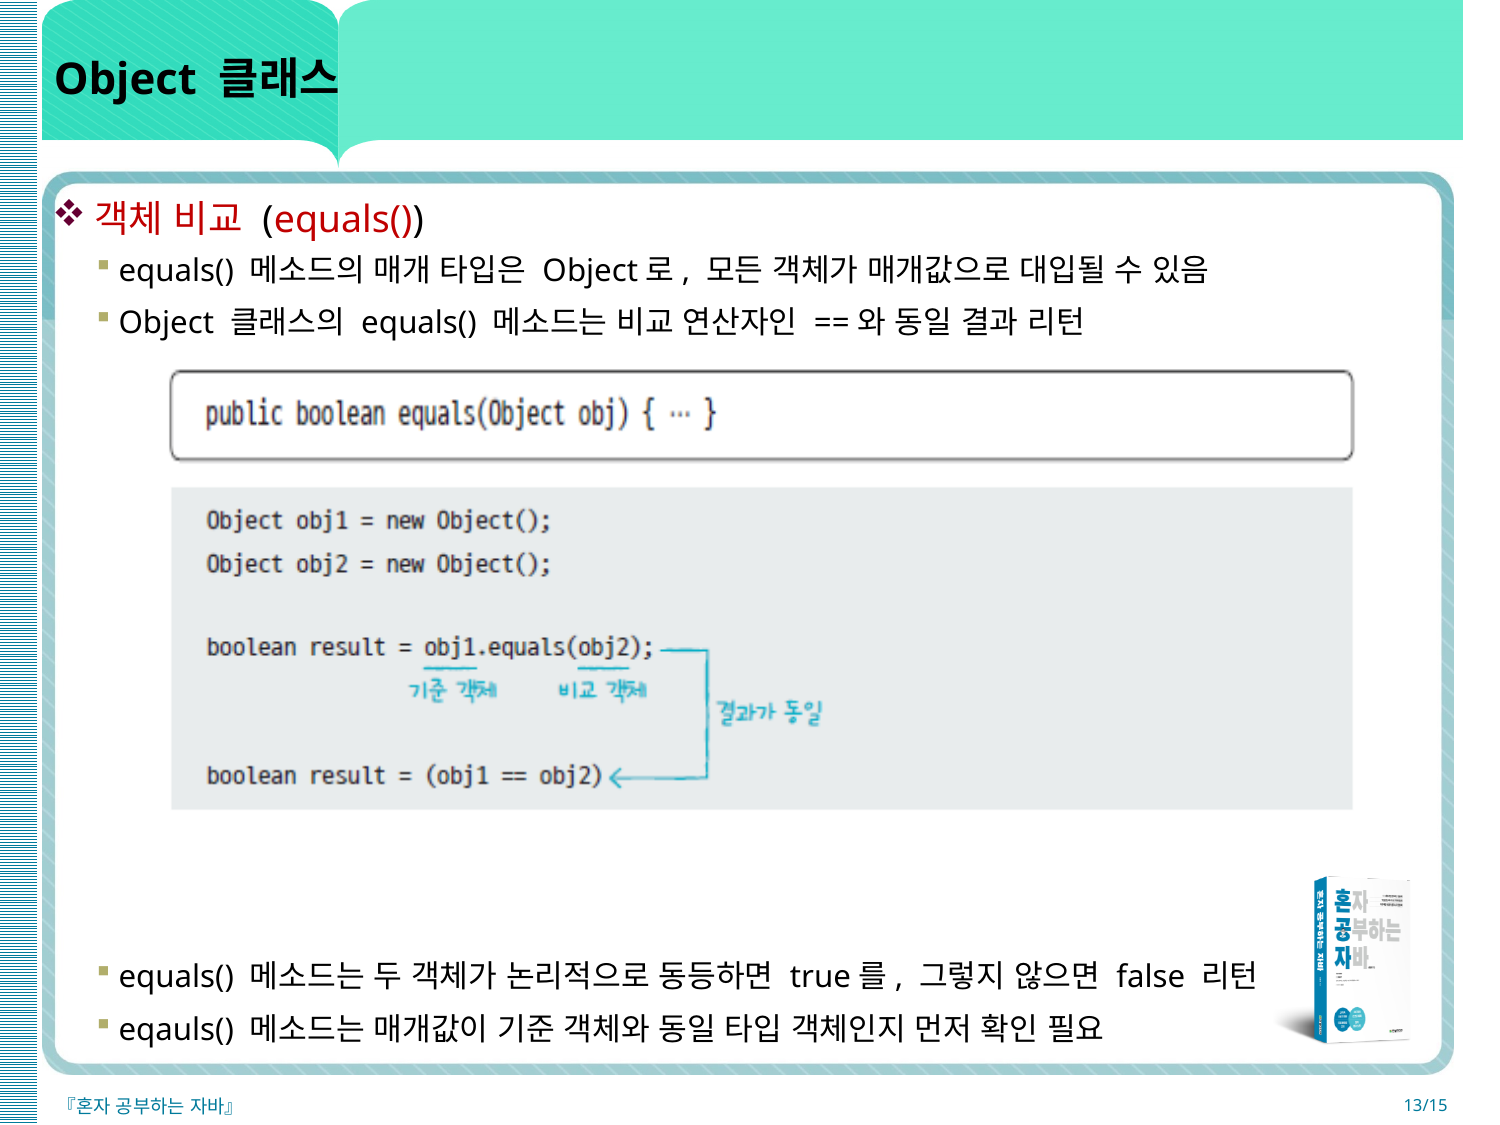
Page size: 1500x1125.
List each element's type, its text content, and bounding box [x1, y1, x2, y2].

title Object 클래스 [39, 42, 1280, 138]
picture [68, 1097, 75, 1110]
list 객체 비교 (equals()) equals() 메소드의 매개 타입은 Object로, 모든 객체가 매개값으로 대입될 수 있음 Object 클래스의 equals() 메소드는 비교 연산자인 ==와 동일 결과 리턴 equals() 메소드는 두 객체가 논리적으로 동등하면 true를, 그렇지 않으면 false 리턴 eqauls() 메소드는 매개값이 기준 객체와 동일 타입 객체인지 먼저 확인 필요 [37, 187, 1463, 1091]
picture [1243, 797, 1488, 1122]
picture [116, 1102, 131, 1107]
picture [225, 1102, 232, 1115]
picture [42, 0, 1463, 187]
picture [161, 349, 1363, 825]
